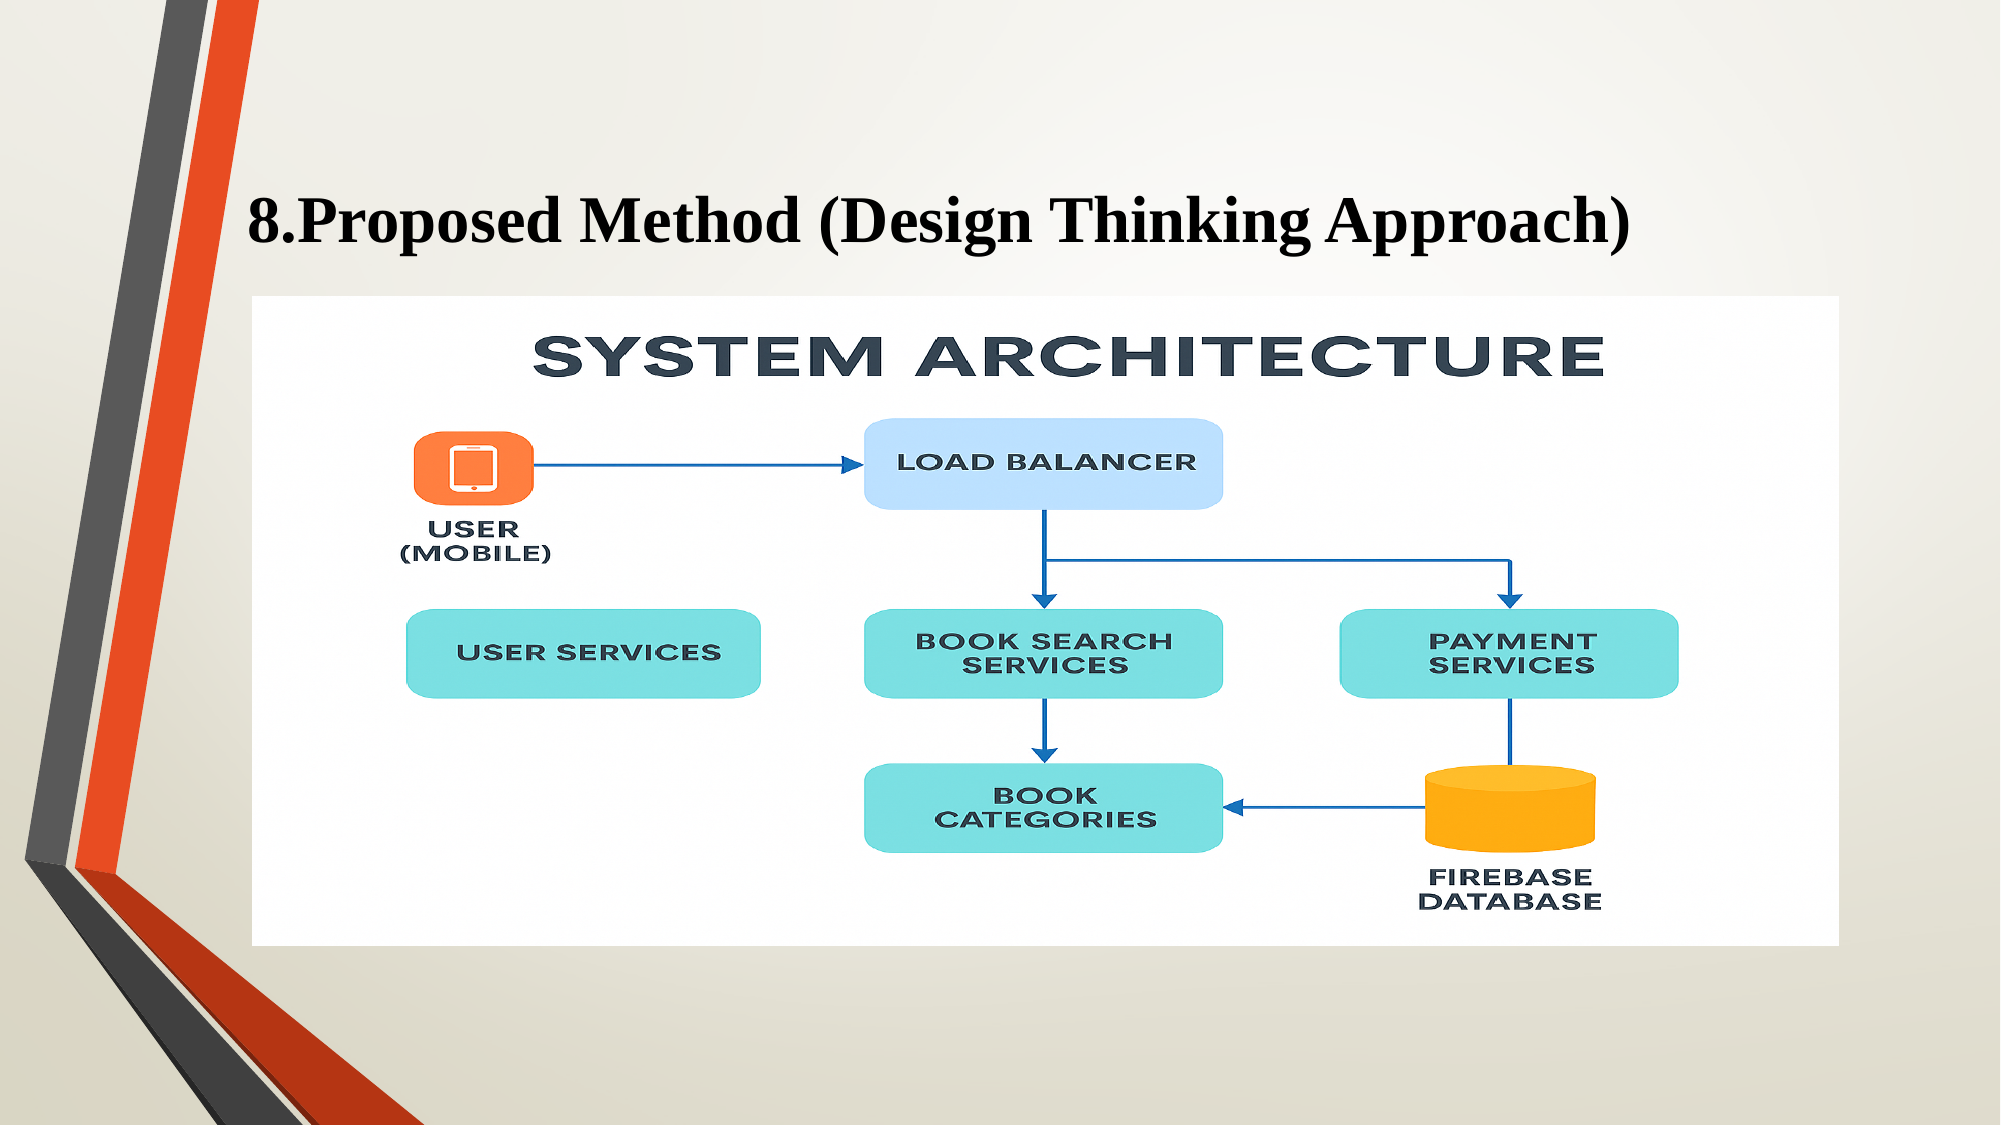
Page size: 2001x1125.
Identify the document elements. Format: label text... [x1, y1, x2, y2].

picture [251, 295, 1840, 946]
title 8.Proposed Method (Design Thinking Approach) [232, 30, 1887, 400]
